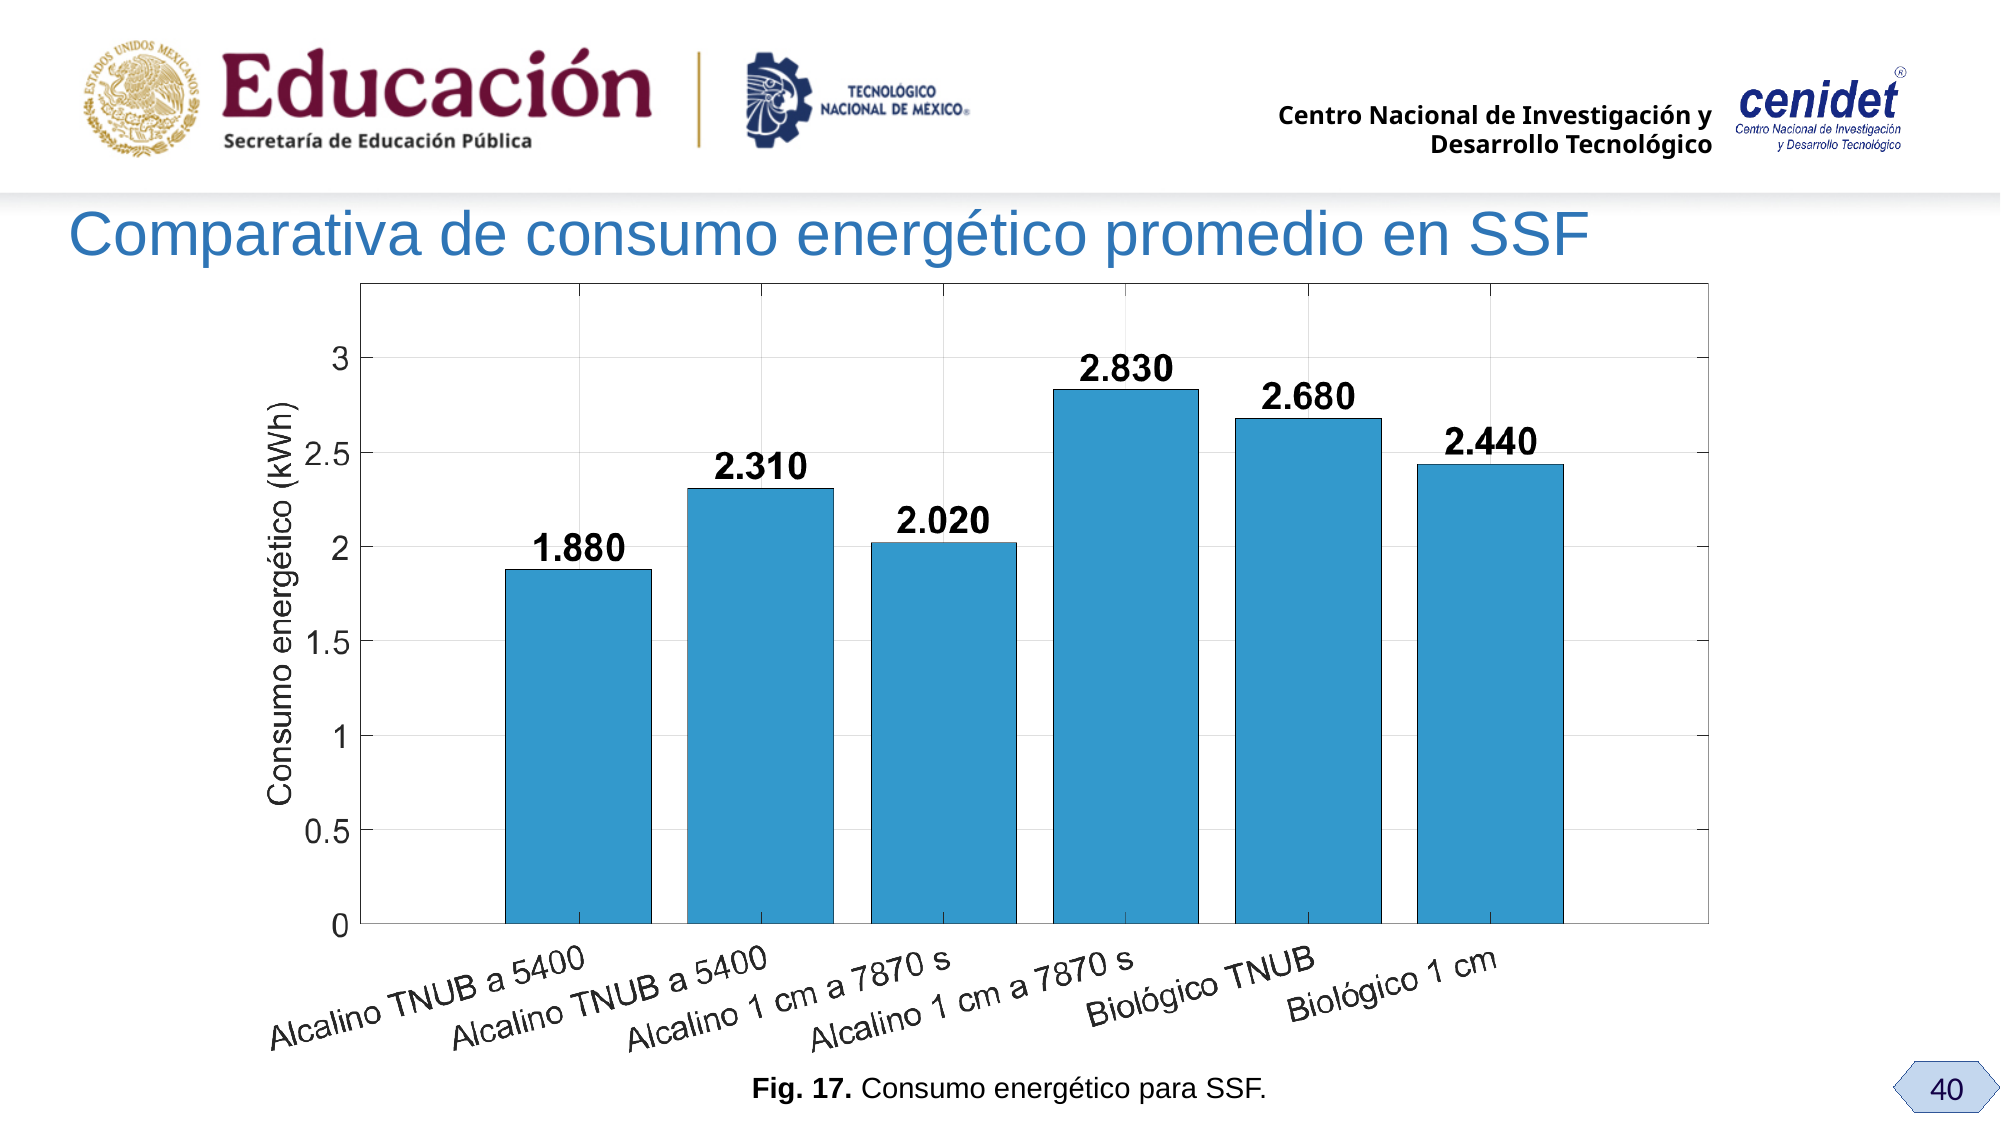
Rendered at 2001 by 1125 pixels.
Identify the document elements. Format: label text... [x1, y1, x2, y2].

slide_number 40 [1893, 1061, 2000, 1113]
text_box Comparativa de consumo energético promedio en SSF [53, 163, 2000, 308]
text_box Centro Nacional de Investigación y Desarrollo Tecnológico [1177, 91, 1727, 163]
picture [0, 0, 2001, 1125]
text_box Fig. 17. Consumo energético para SSF. [737, 1062, 1334, 1112]
